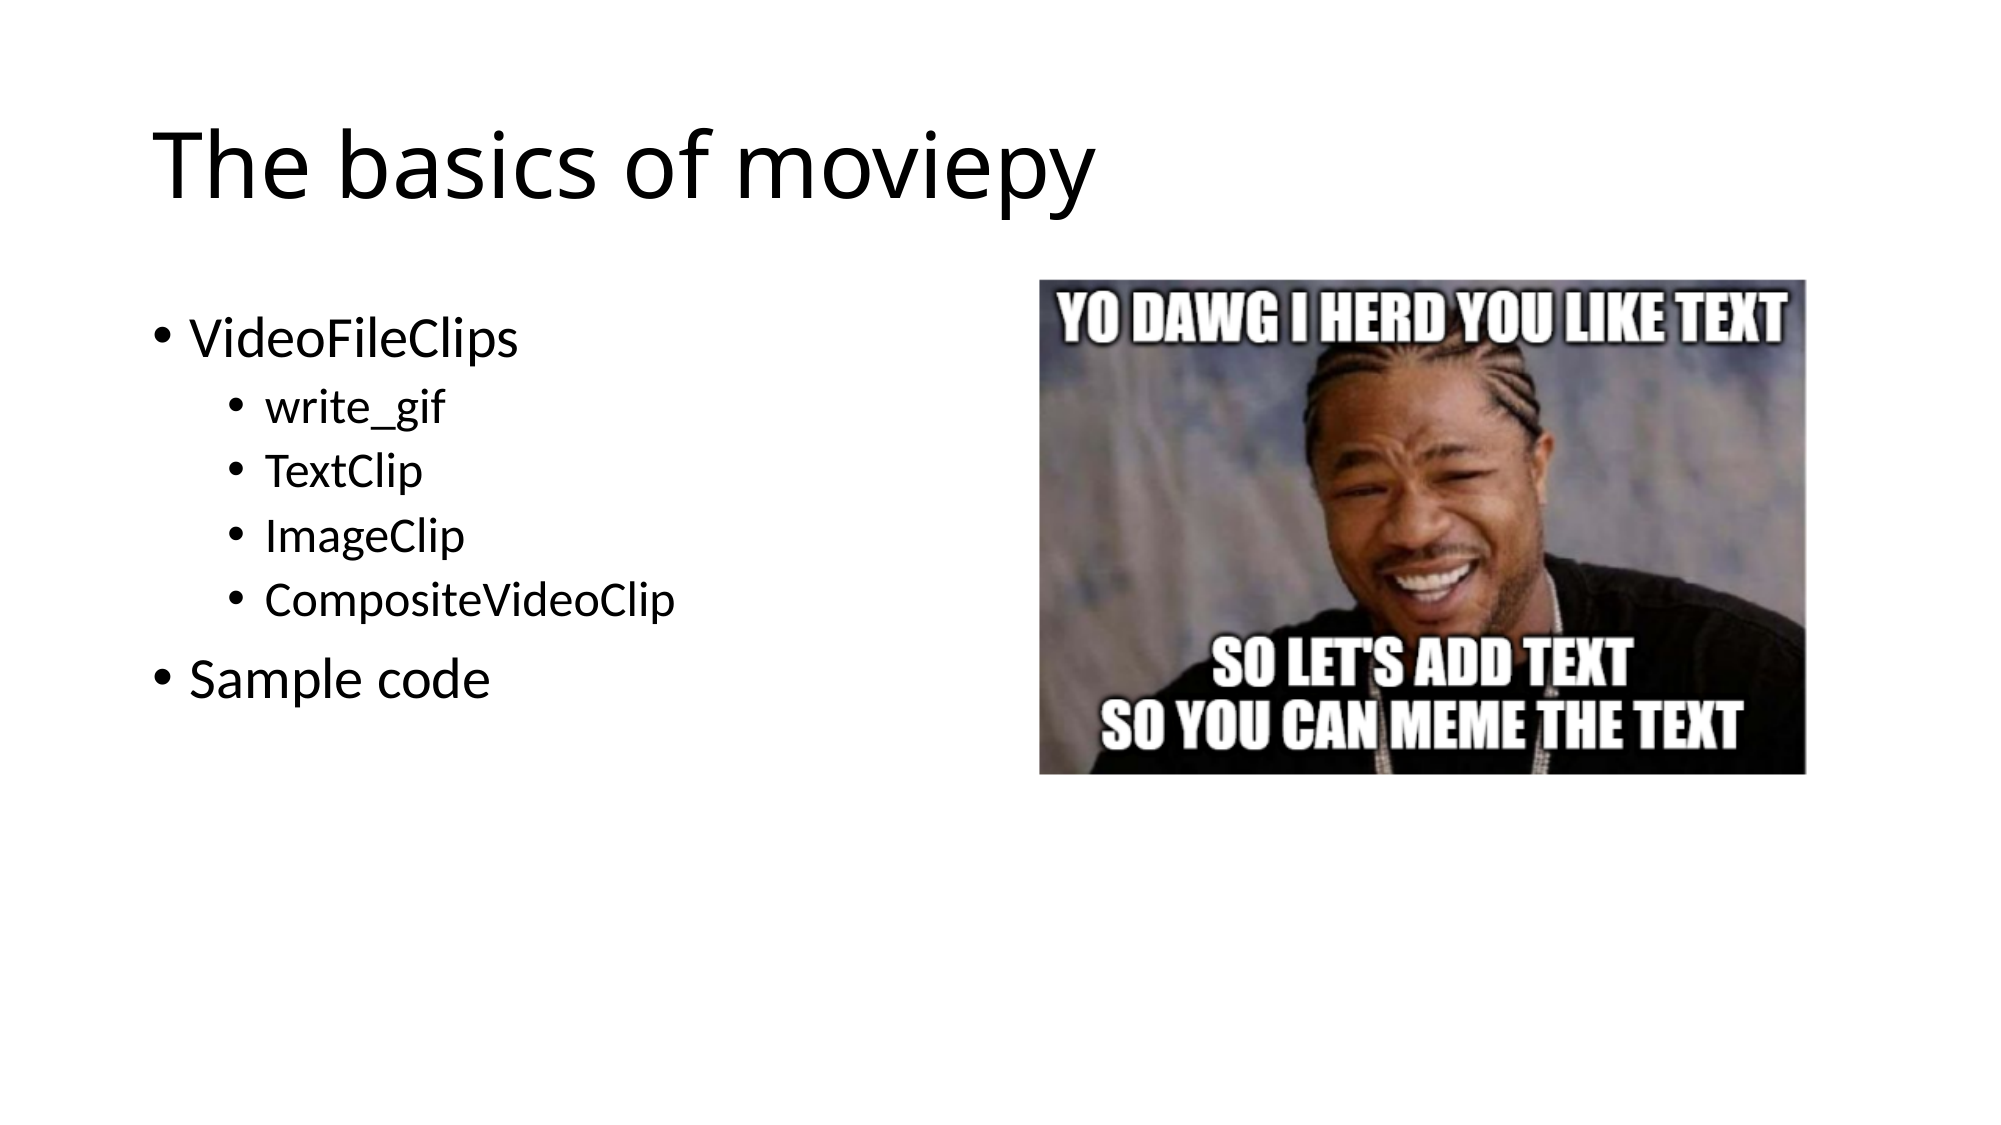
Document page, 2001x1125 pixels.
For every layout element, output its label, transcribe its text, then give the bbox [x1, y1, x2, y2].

title The basics of moviepy [137, 59, 1863, 278]
list VideoFileClips write_gif TextClip ImageClip CompositeVideoClip Sample code [137, 299, 1863, 1014]
picture [1035, 277, 1810, 781]
